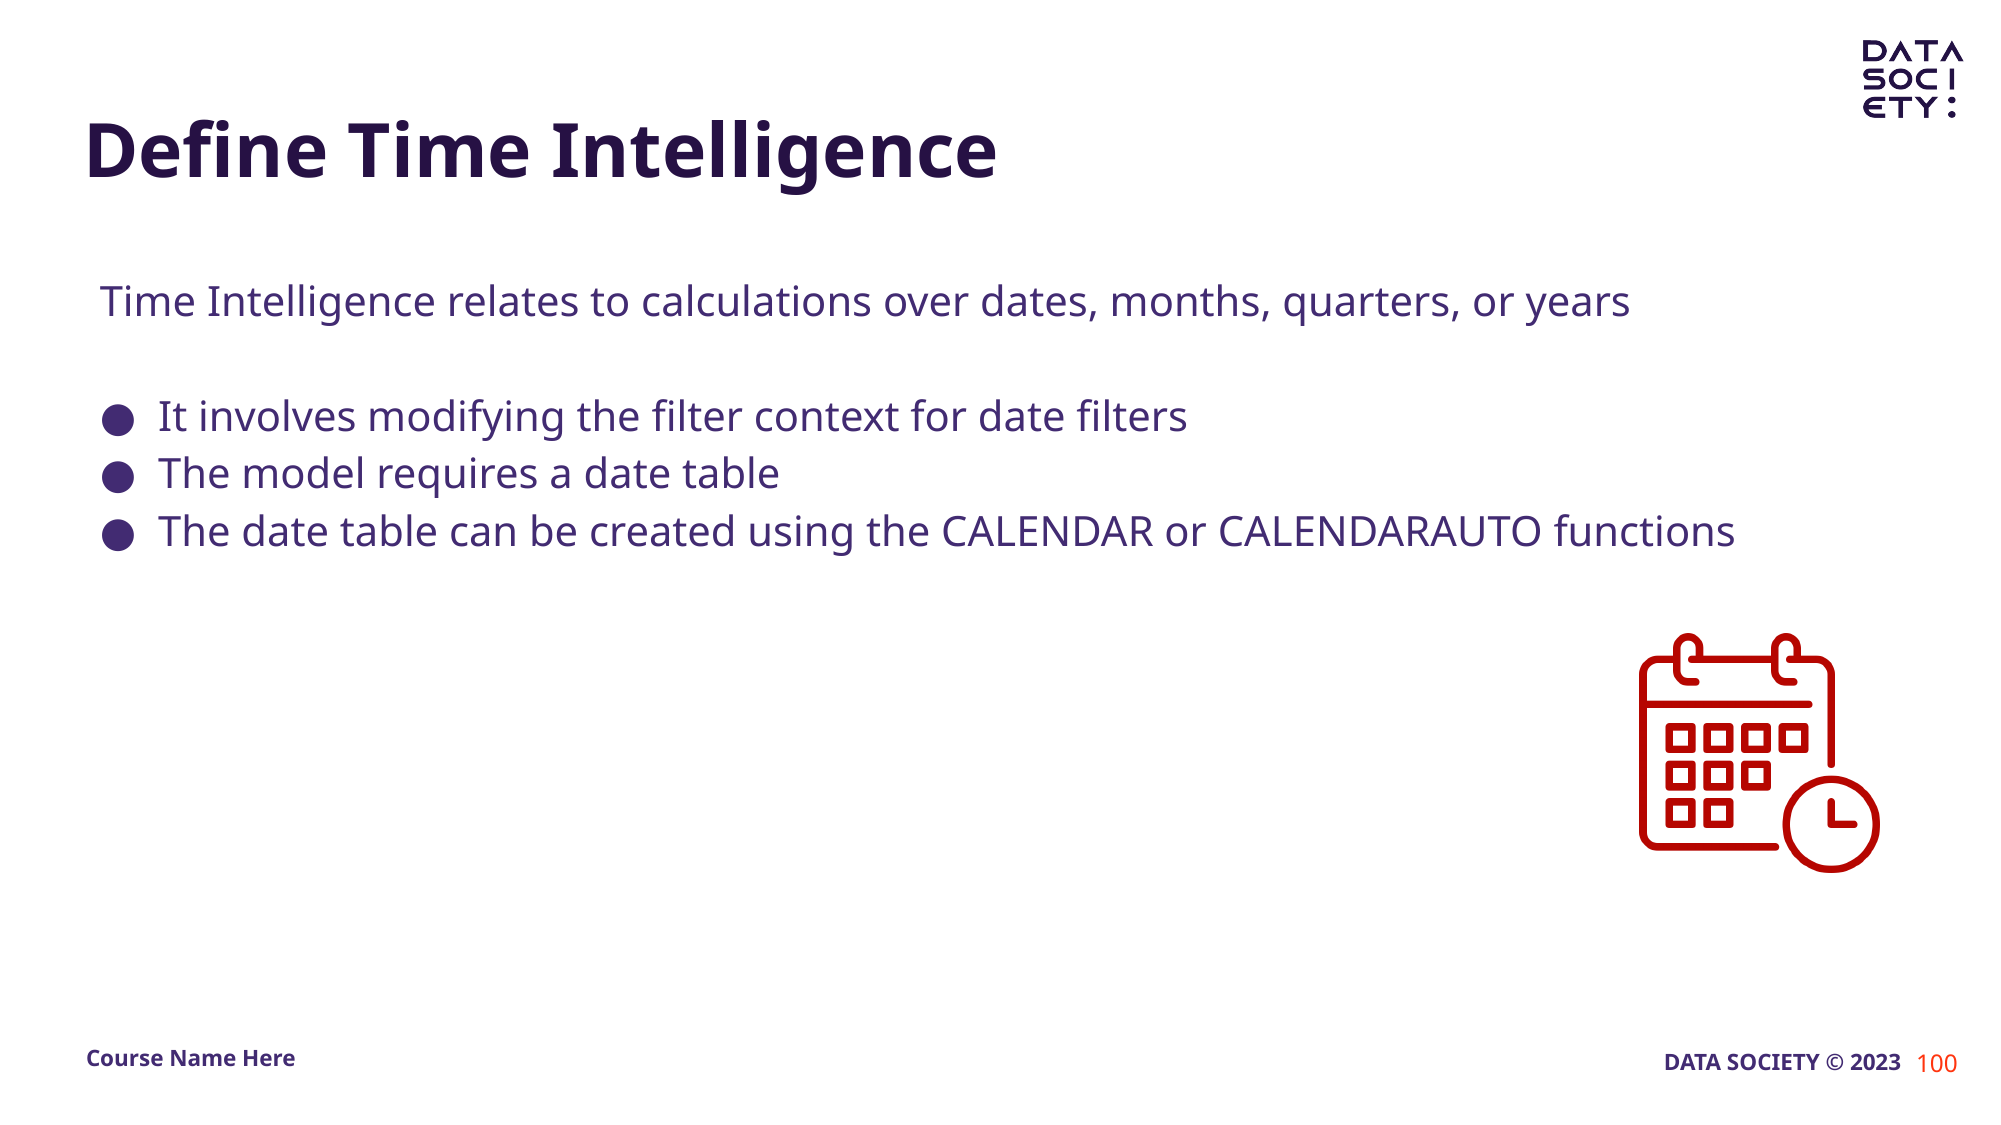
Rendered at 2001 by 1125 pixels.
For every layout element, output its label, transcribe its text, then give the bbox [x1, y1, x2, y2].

picture [1863, 40, 1964, 118]
title Define Time Intelligence [68, 87, 1932, 213]
list Time Intelligence relates to calculations over dates, months, quarters, or years It involves modifying the filter context for date filters The model requires a date table The date table can be created using the CALENDAR or CALENDARAUTO functions [68, 252, 1932, 1000]
picture [1639, 633, 1880, 874]
slide_number ‹#› [1853, 1033, 1974, 1097]
